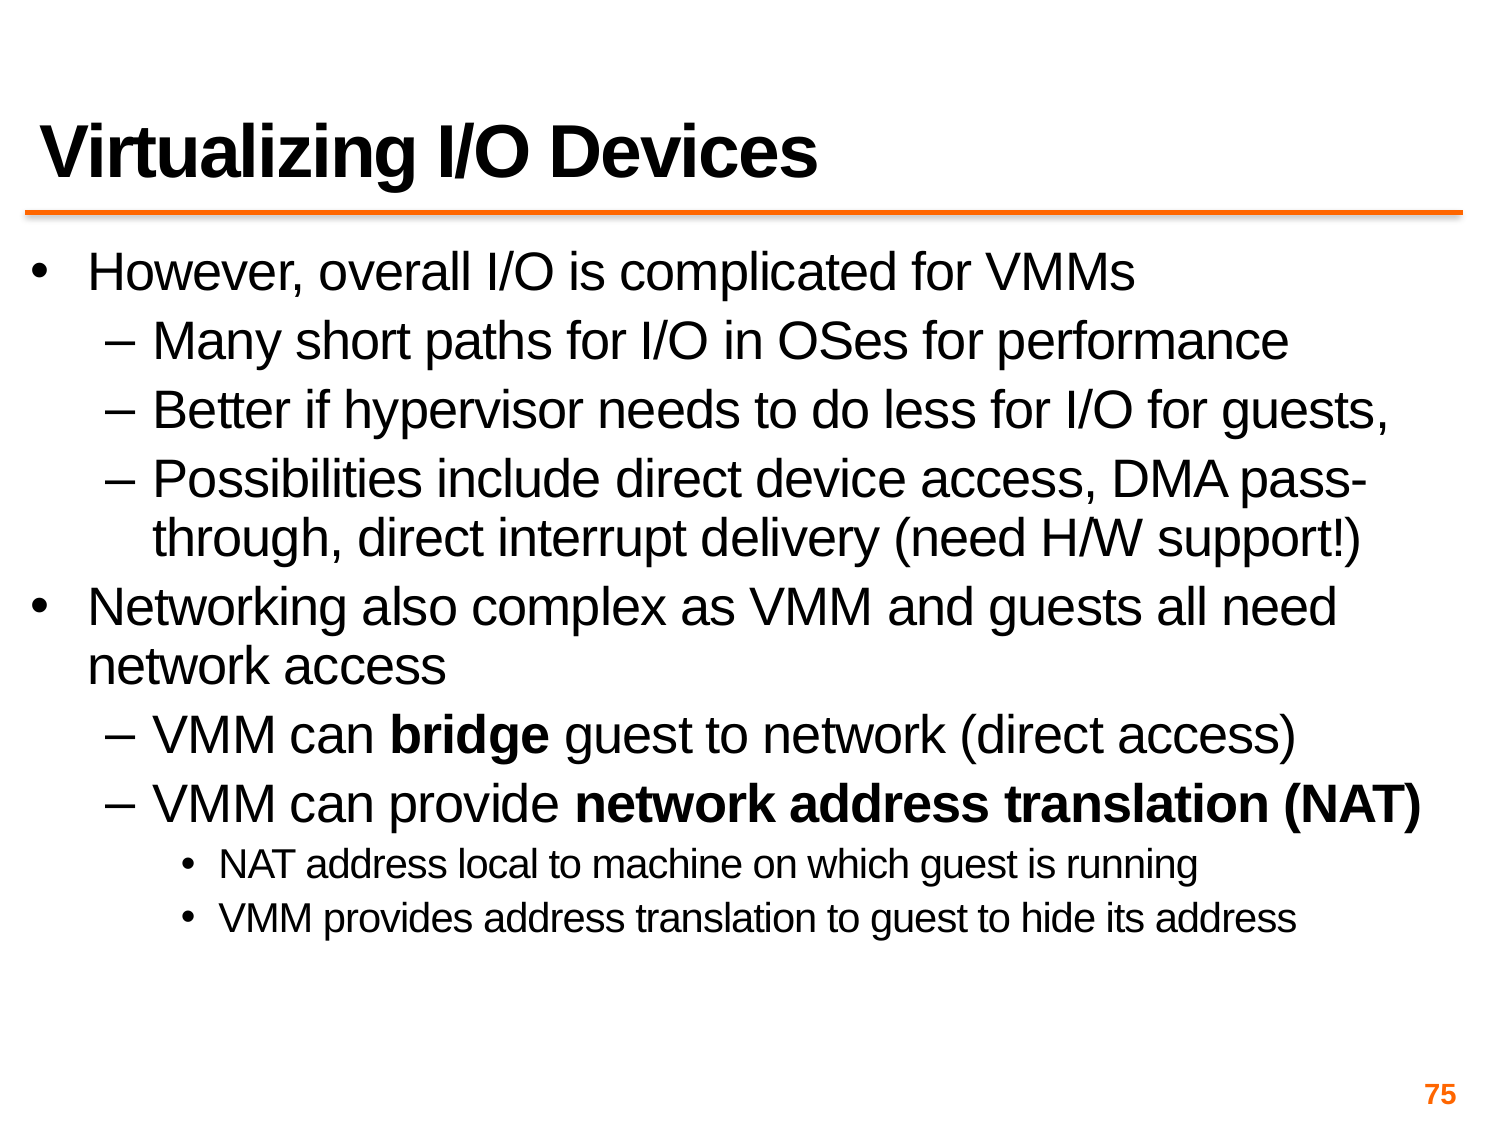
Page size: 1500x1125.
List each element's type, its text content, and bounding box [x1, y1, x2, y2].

list However, overall I/O is complicated for VMMs Many short paths for I/O in OSes for performance Better if hypervisor needs to do less for I/O for guests, Possibilities include direct device access, DMA pass-through, direct interrupt delivery (need H/W support!) Networking also complex as VMM and guests all need network access VMM can bridge guest to network (direct access) VMM can provide network address translation (NAT) NAT address local to machine on which guest is running VMM provides address translation to guest to hide its address [24, 237, 1463, 1063]
slide_number 75 [1112, 1074, 1463, 1110]
title Virtualizing I/O Devices [24, 24, 1463, 201]
